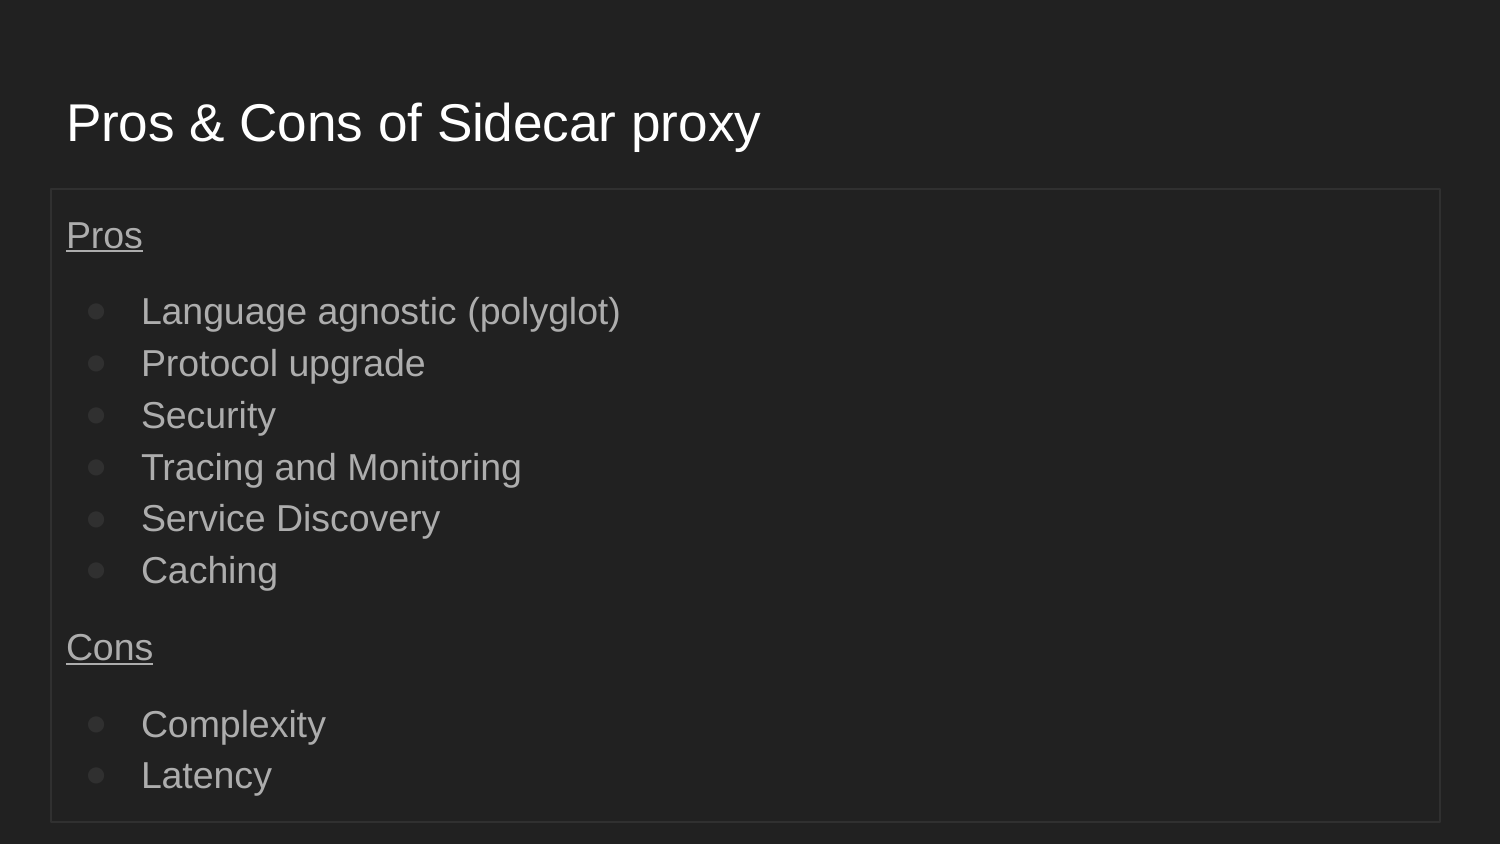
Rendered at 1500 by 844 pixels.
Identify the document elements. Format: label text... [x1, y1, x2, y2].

title Pros & Cons of Sidecar proxy [51, 72, 1449, 167]
list Pros Language agnostic (polyglot) Protocol upgrade Security Tracing and Monitoring Service Discovery Caching Cons Complexity Latency [51, 189, 1440, 822]
